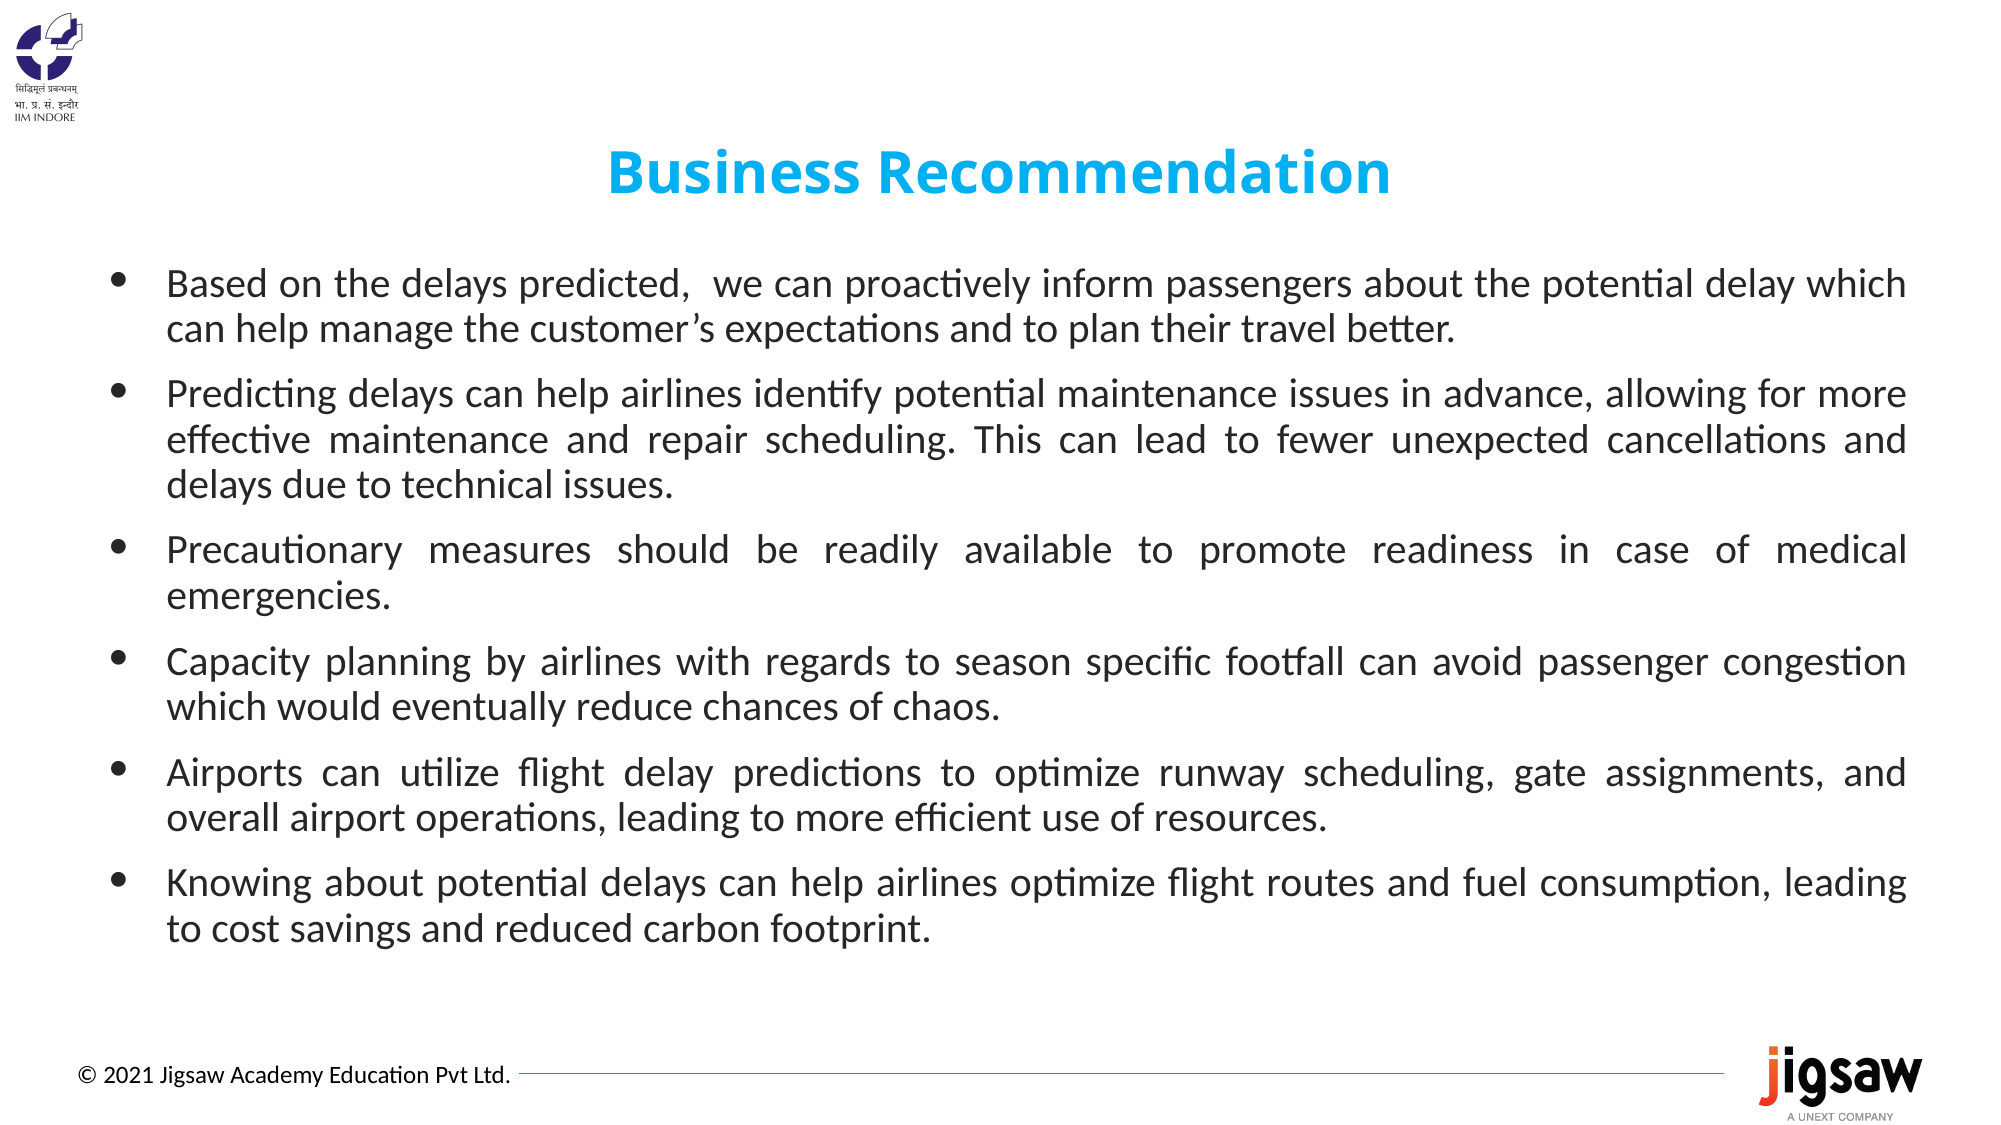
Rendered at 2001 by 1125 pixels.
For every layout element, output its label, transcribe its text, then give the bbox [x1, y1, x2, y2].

list Business Recommendation [76, 136, 1924, 235]
picture [14, 12, 83, 122]
list Based on the delays predicted, we can proactively inform passengers about the potential delay which can help manage the customer’s expectations and to plan their travel better. Predicting delays can help airlines identify potential maintenance issues in advance, allowing for more effective maintenance and repair scheduling. This can lead to fewer unexpected cancellations and delays due to technical issues. Precautionary measures should be readily available to promote readiness in case of medical emergencies. Capacity planning by airlines with regards to season specific footfall can avoid passenger congestion which would eventually reduce chances of chaos. Airports can utilize flight delay predictions to optimize runway scheduling, gate assignments, and overall airport operations, leading to more efficient use of resources. Knowing about potential delays can help airlines optimize flight routes and fuel consumption, leading to cost savings and reduced carbon footprint. [76, 253, 1924, 994]
picture [1753, 1042, 1928, 1125]
